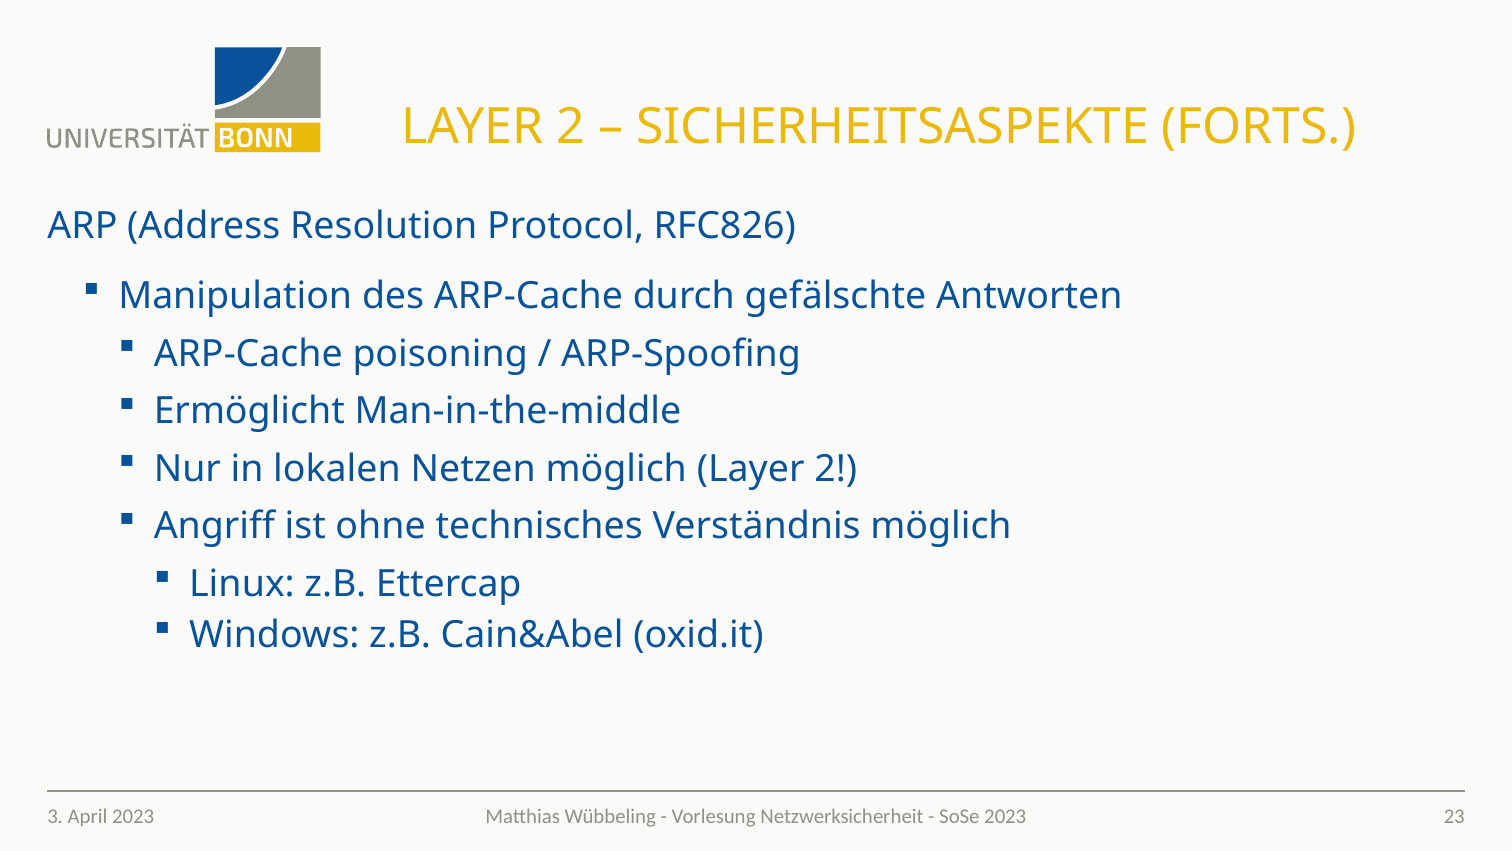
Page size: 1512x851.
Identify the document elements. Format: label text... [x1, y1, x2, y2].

title Layer 2 – Sicherheitsaspekte (forts.) [401, 47, 1465, 154]
slide_number 23 [1370, 791, 1465, 839]
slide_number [47, 791, 189, 839]
list ARP (Address Resolution Protocol, RFC826) Manipulation des ARP-Cache durch gefälschte Antworten ARP-Cache poisoning / ARP-Spoofing Ermöglicht Man-in-the-middle Nur in lokalen Netzen möglich (Layer 2!) Angriff ist ohne technisches Verständnis möglich Linux: z.B. Ettercap Windows: z.B. Cain&Abel (oxid.it) [47, 200, 1465, 745]
footer Matthias Wübbeling - Vorlesung Netzwerksicherheit - SoSe 2023 [342, 791, 1170, 839]
